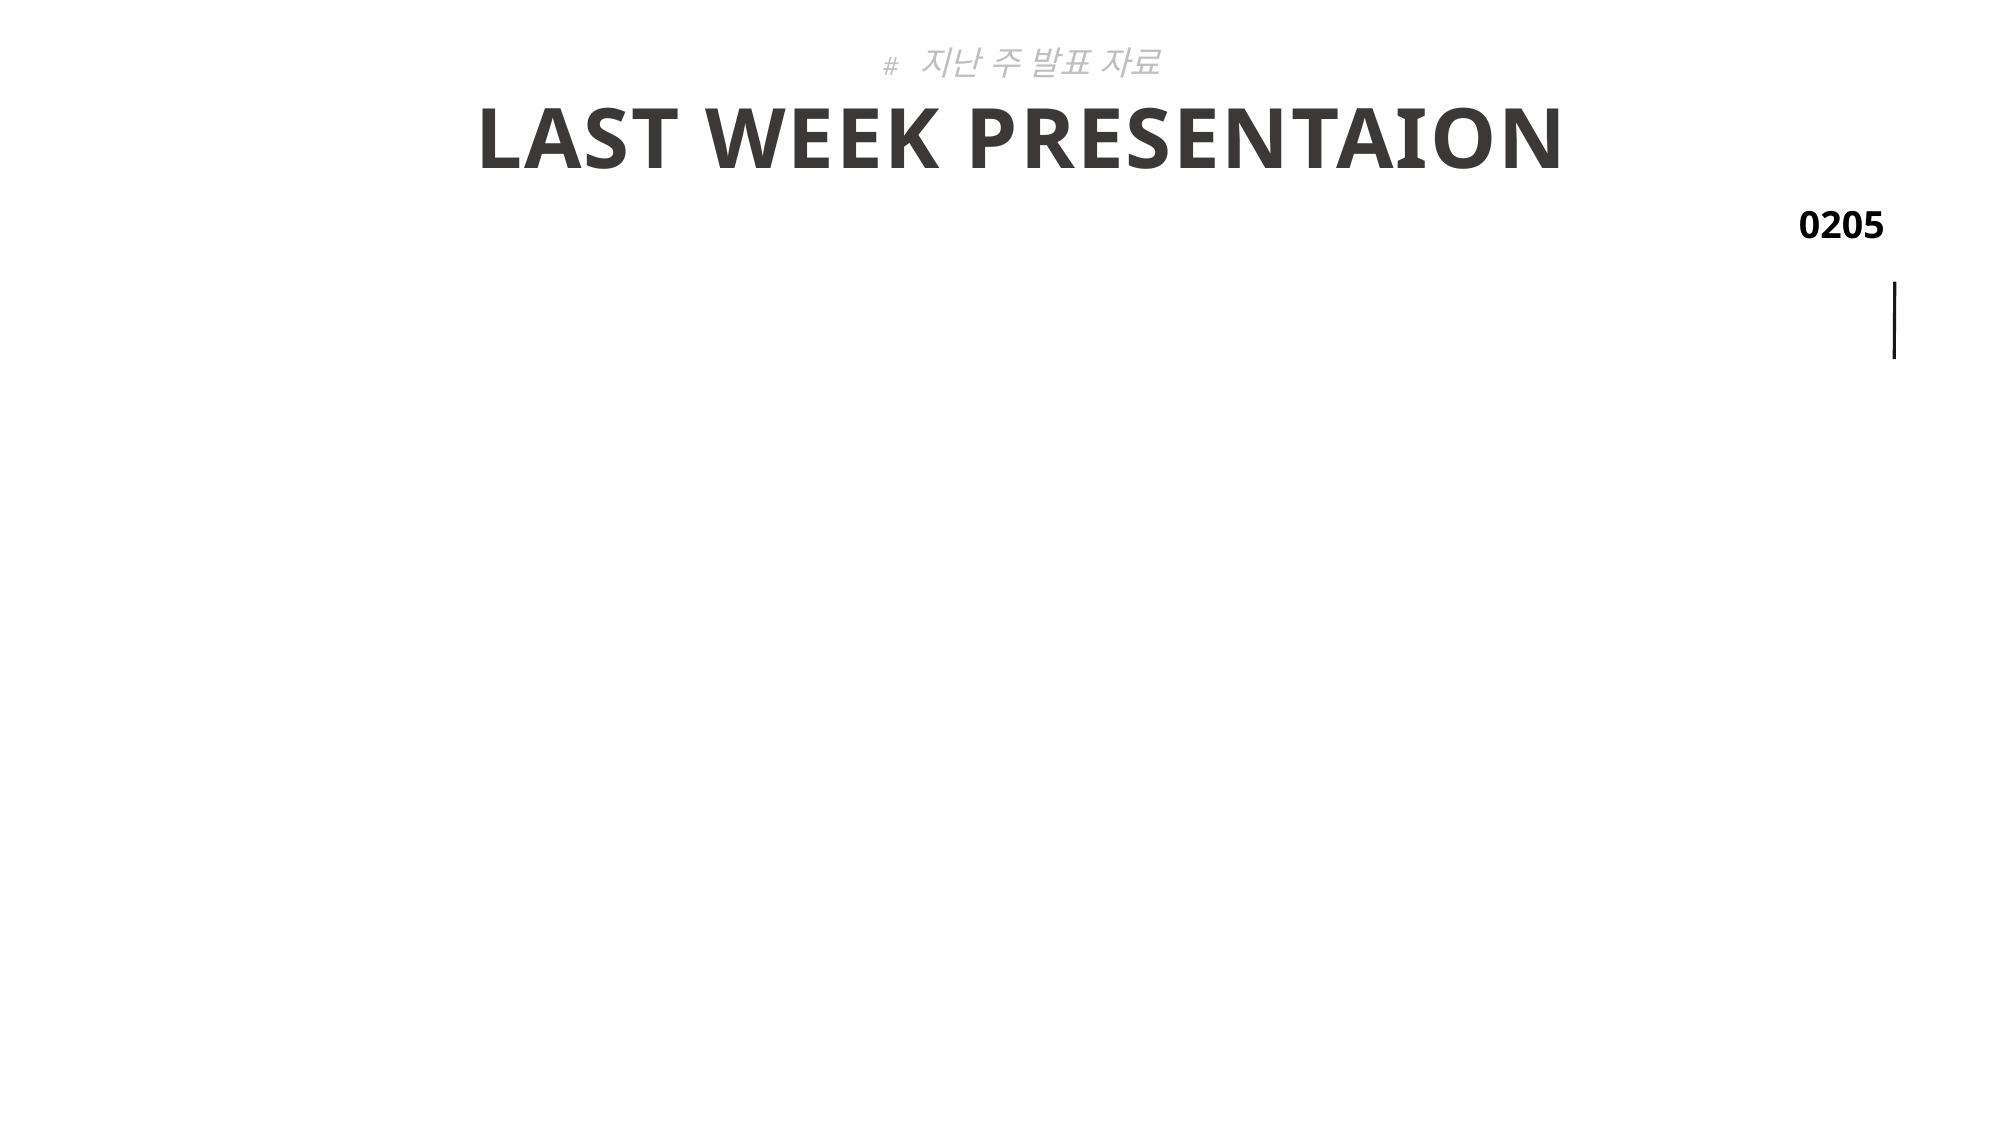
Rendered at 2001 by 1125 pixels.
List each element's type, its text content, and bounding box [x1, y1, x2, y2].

text_box # 지난 주 발표 자료 [696, 39, 1346, 101]
text_box LAST WEEK PRESENTAION [370, 89, 1672, 224]
